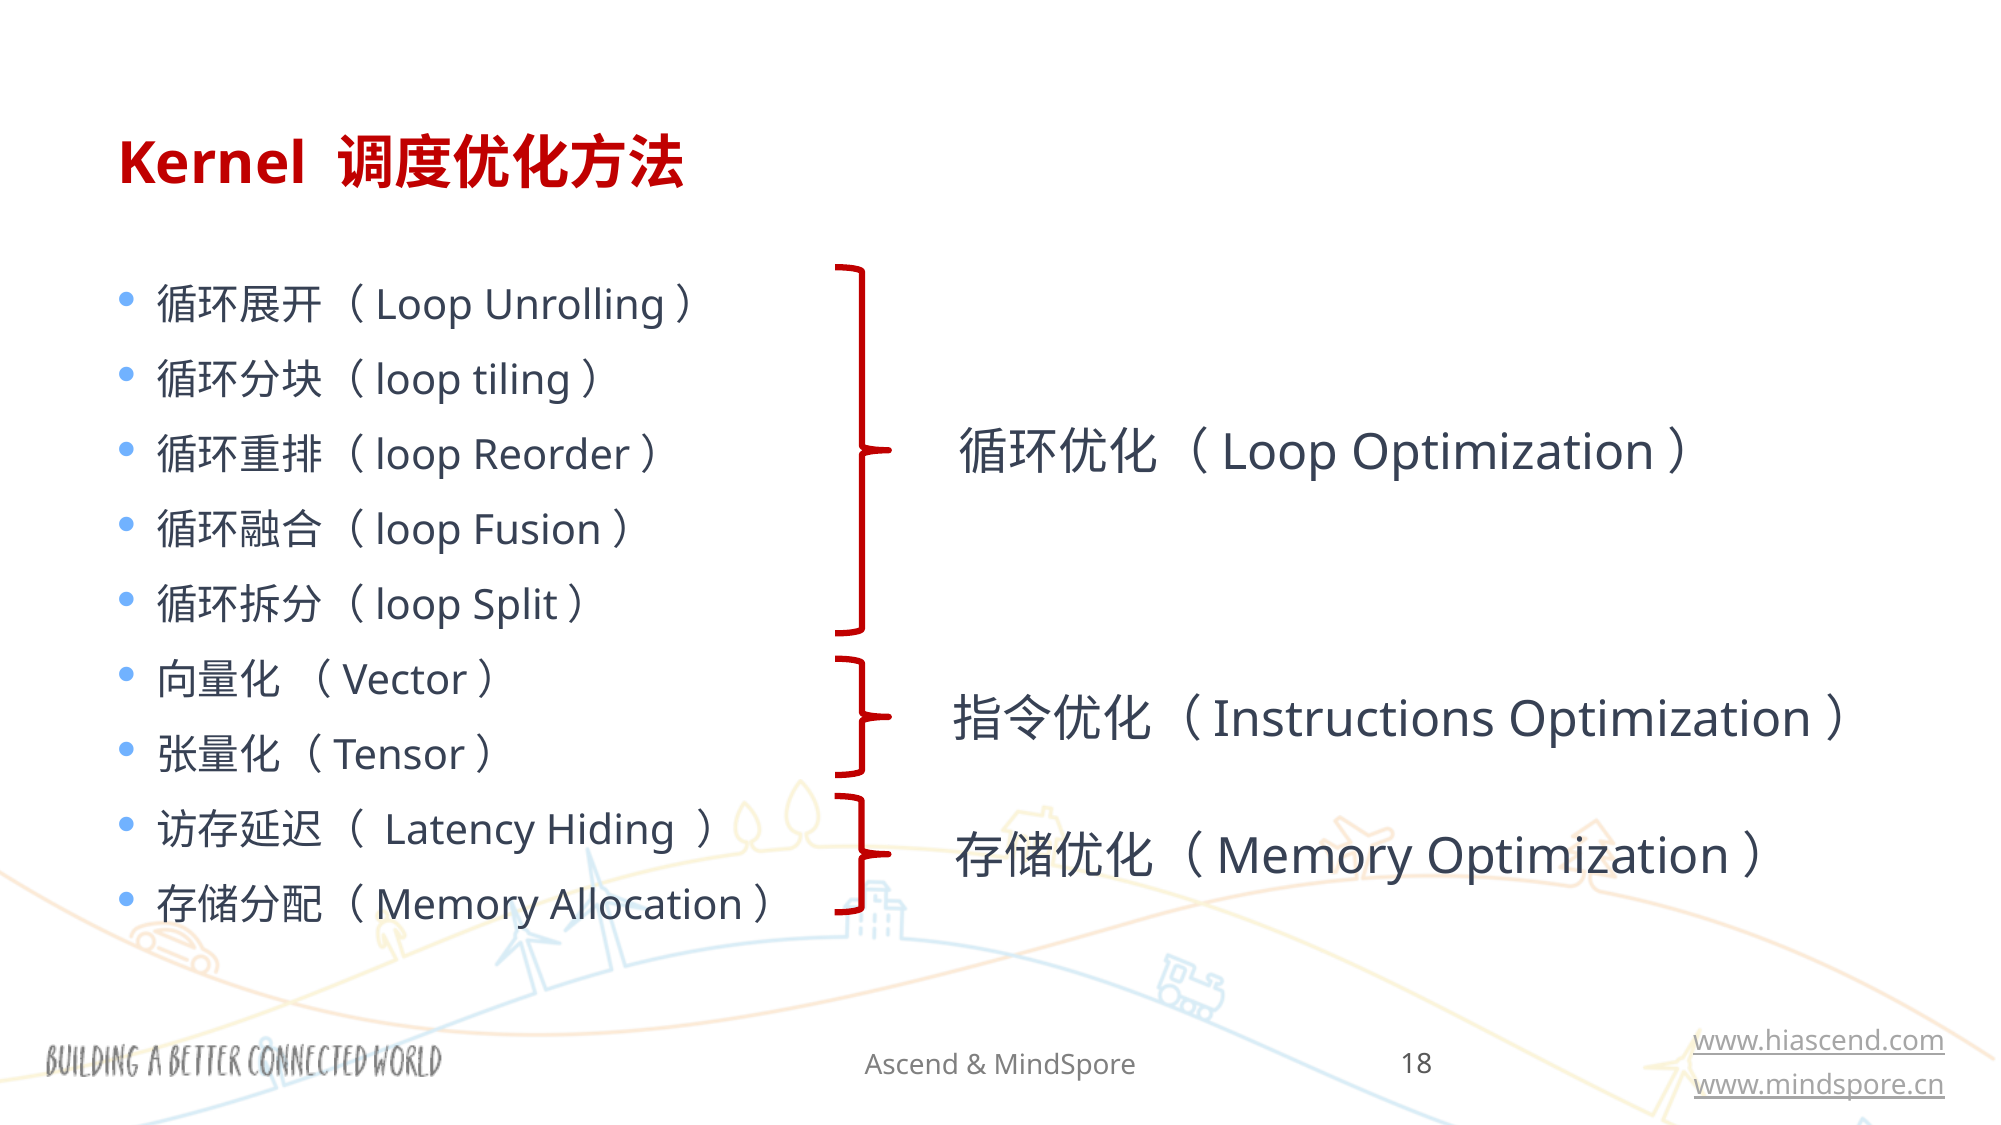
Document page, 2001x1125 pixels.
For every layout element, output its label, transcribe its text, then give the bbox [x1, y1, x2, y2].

text_box [835, 267, 889, 634]
text_box [834, 796, 889, 913]
picture [23, 1023, 468, 1105]
text_box 指令优化（Instructions Optimization） [937, 679, 1891, 754]
list 循环展开（Loop Unrolling） 循环分块（loop tiling） 循环重排（loop Reorder） 循环融合（loop Fusion） 循环拆分（loop Split） 向量化 （Vector） 张量化（Tensor） 访存延迟（ Latency Hiding ） 存储分配（Memory Allocation） [102, 245, 971, 988]
text_box [835, 658, 889, 776]
text_box 存储优化（Memory Optimization） [939, 816, 1808, 892]
text_box 循环优化（Loop Optimization） [944, 412, 1733, 488]
title Kernel 调度优化方法 [102, 111, 1901, 209]
